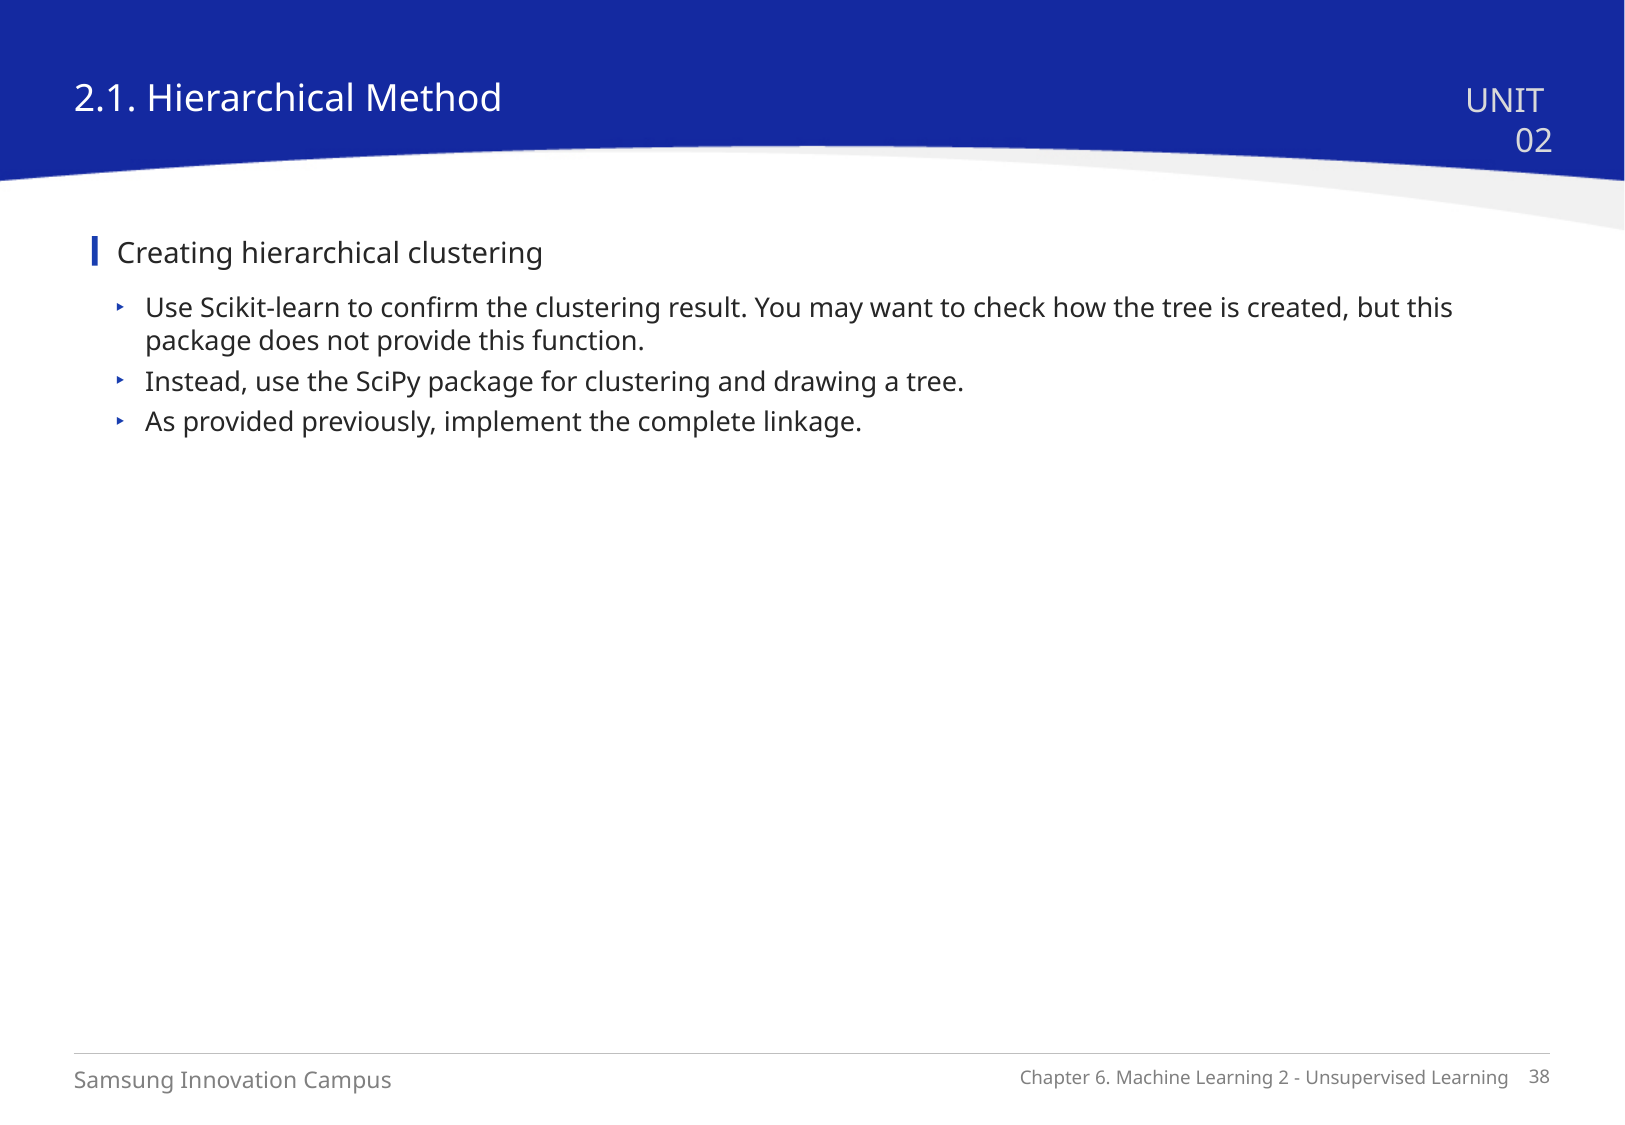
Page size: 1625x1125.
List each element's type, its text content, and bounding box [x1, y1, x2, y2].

text_box Use Scikit-learn to confirm the clustering result. You may want to check how the tree is created, but this package does not provide this function. Instead, use the SciPy package for clustering and drawing a tree. As provided previously, implement the complete linkage. [114, 278, 1532, 450]
picture [0, 0, 1625, 1125]
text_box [91, 234, 1533, 270]
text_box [73, 73, 1554, 120]
